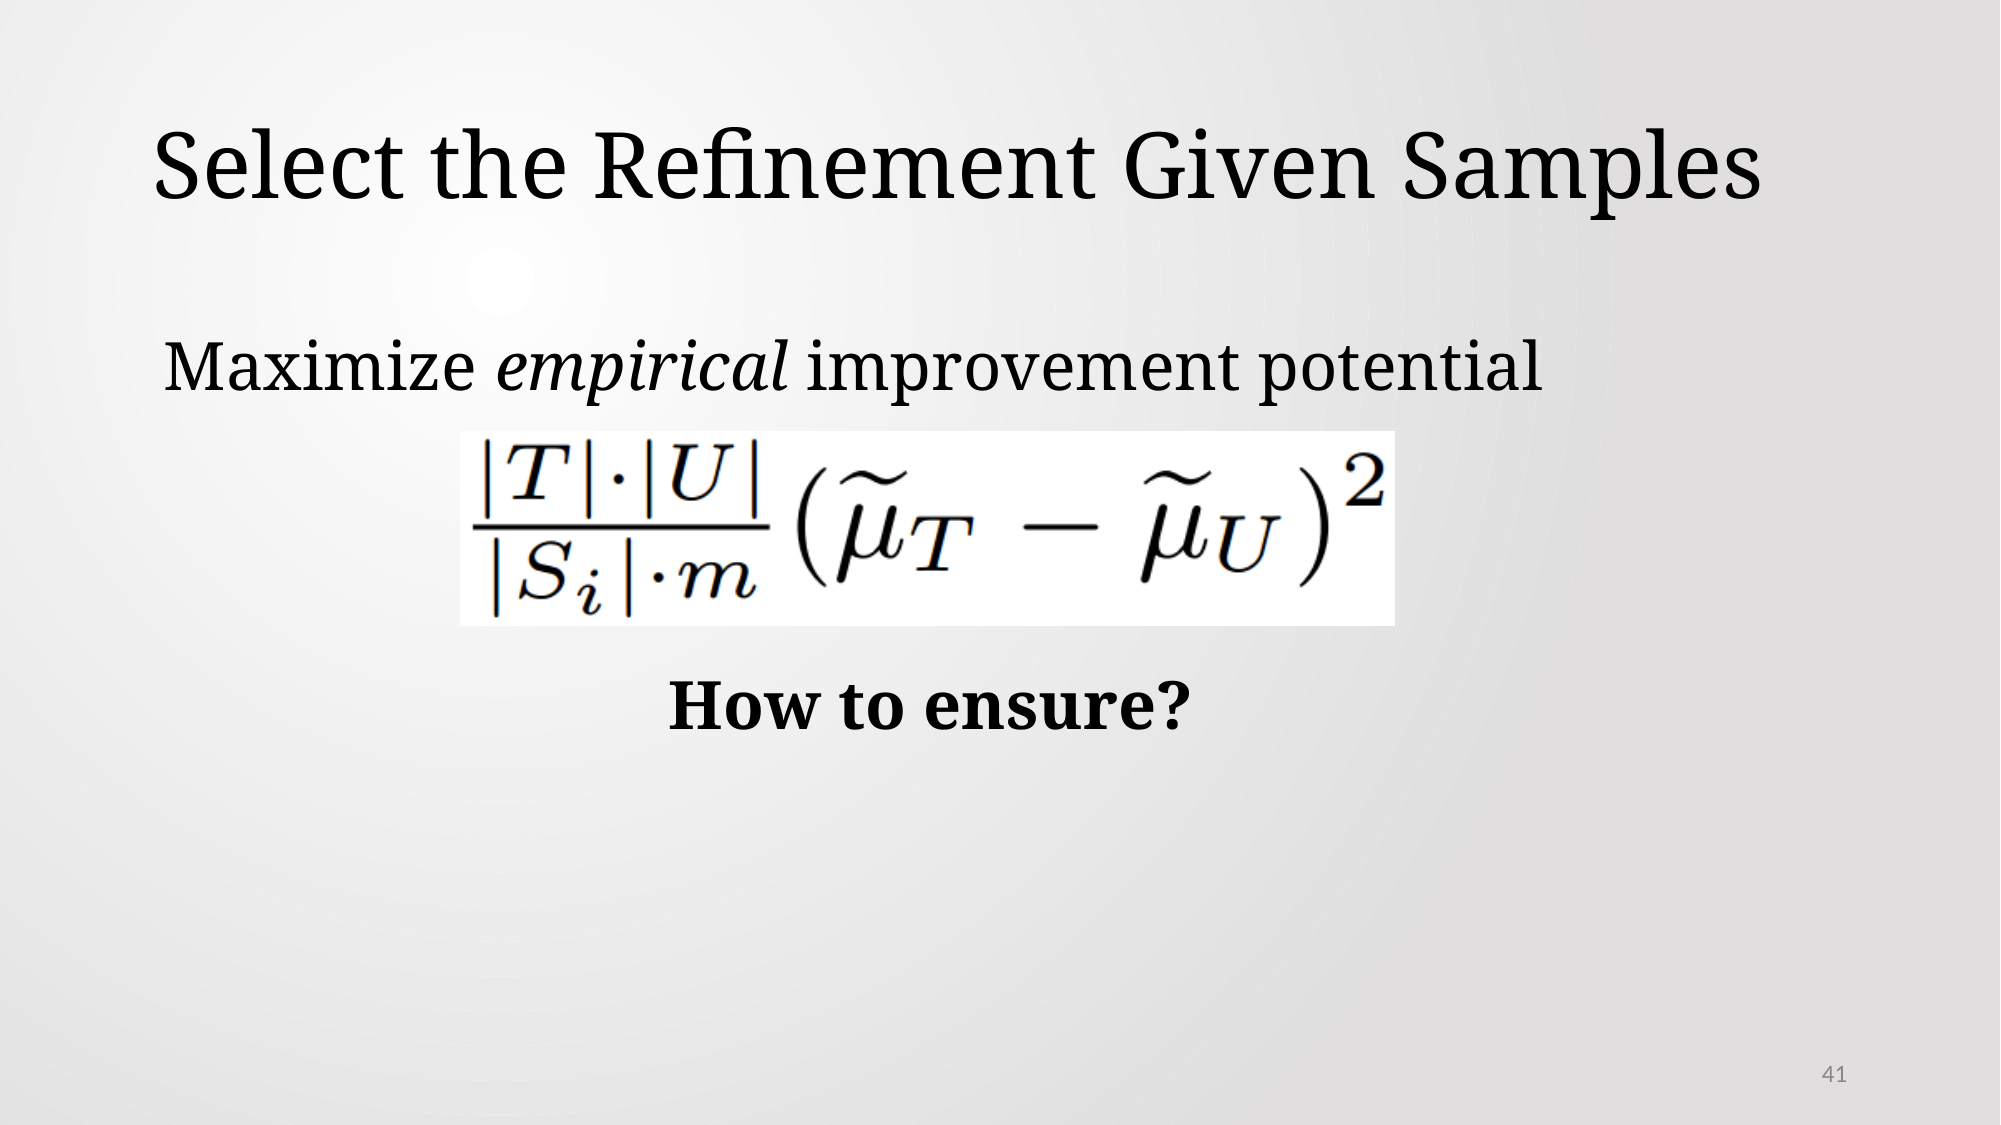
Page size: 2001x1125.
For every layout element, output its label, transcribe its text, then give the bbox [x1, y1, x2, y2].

title Select the Refinement Given Samples [137, 59, 1863, 278]
slide_number 41 [1412, 1042, 1863, 1103]
text_box How to ensure? [53, 655, 1734, 750]
picture [460, 431, 1395, 627]
list Maximize empirical improvement potential [73, 325, 1652, 432]
